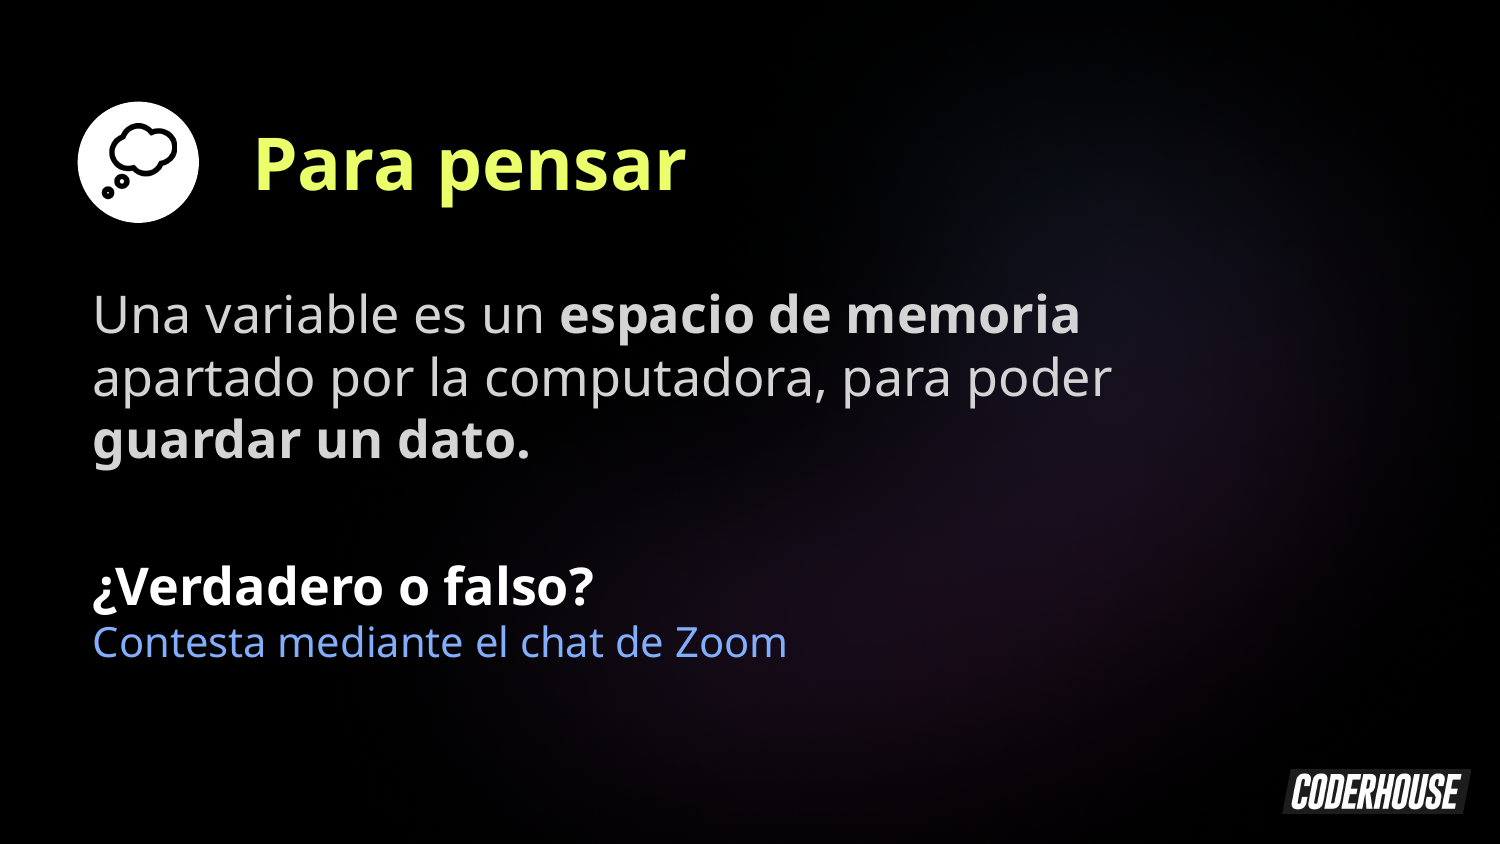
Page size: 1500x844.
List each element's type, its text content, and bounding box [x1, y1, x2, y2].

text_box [77, 101, 200, 224]
picture [0, 0, 1500, 844]
text_box ¿Verdadero o falso? Contesta mediante el chat de Zoom [77, 537, 1254, 681]
text_box Para pensar [237, 112, 1414, 222]
text_box Una variable es un espacio de memoria apartado por la computadora, para poder guardar un dato. [77, 266, 1254, 485]
